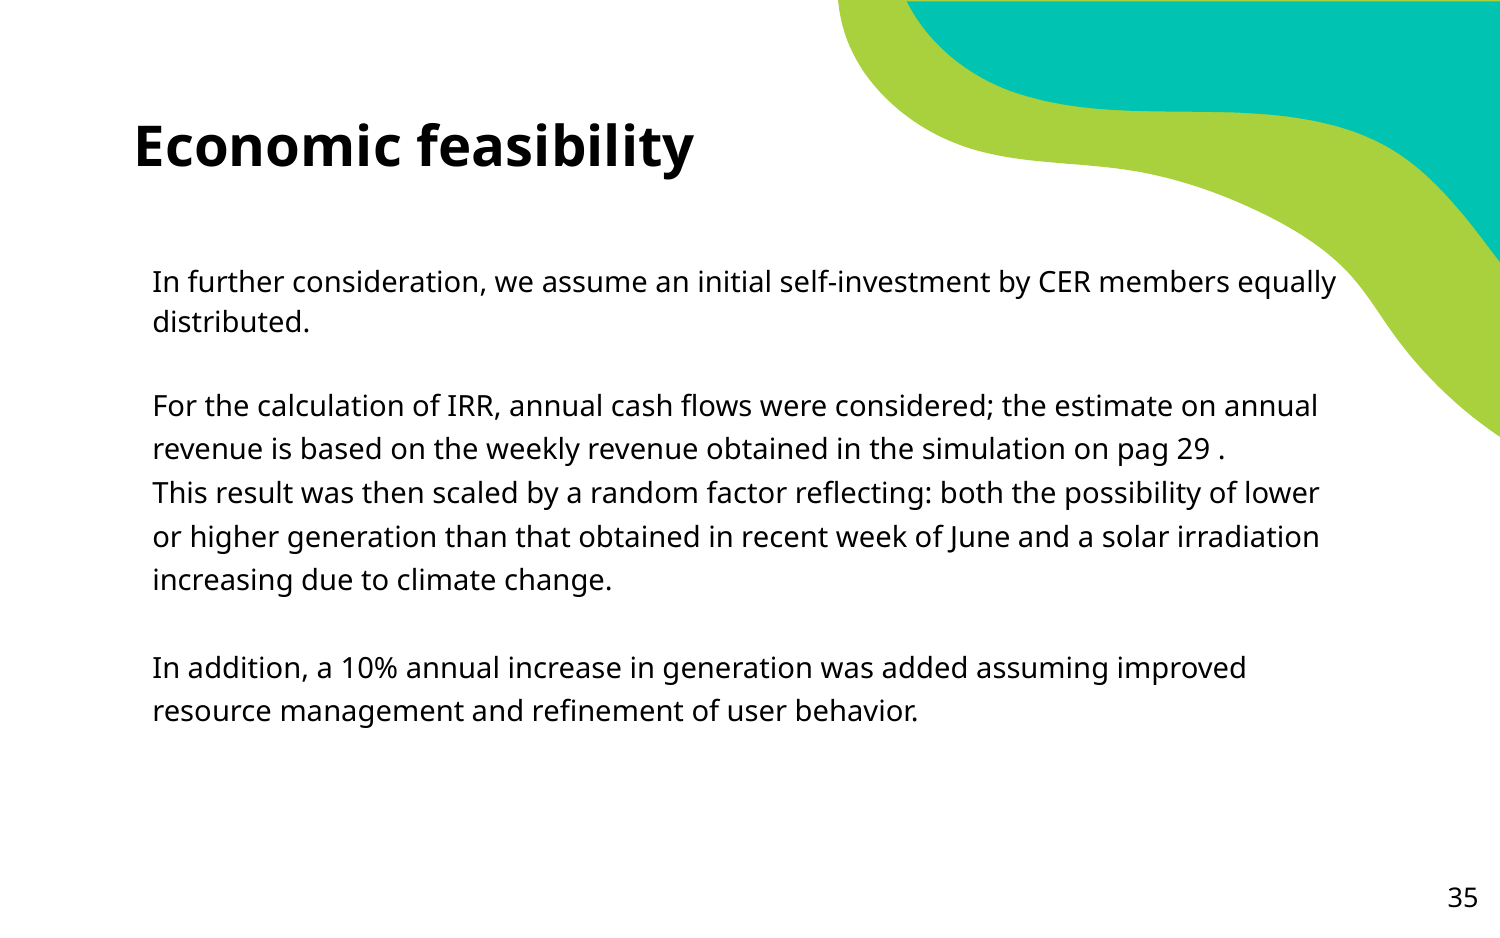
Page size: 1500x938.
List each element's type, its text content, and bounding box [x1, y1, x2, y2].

slide_number ‹#› [1403, 865, 1494, 938]
title Economic feasibility [118, 98, 1023, 190]
text_box In further consideration, we assume an initial self-investment by CER members equally distributed. For the calculation of IRR, annual cash flows were considered; the estimate on annual revenue is based on the weekly revenue obtained in the simulation on pag 29 . This result was then scaled by a random factor reflecting: both the possibility of lower or higher generation than that obtained in recent week of June and a solar irradiation increasing due to climate change. In addition, a 10% annual increase in generation was added assuming improved resource management and refinement of user behavior. [137, 242, 1363, 858]
